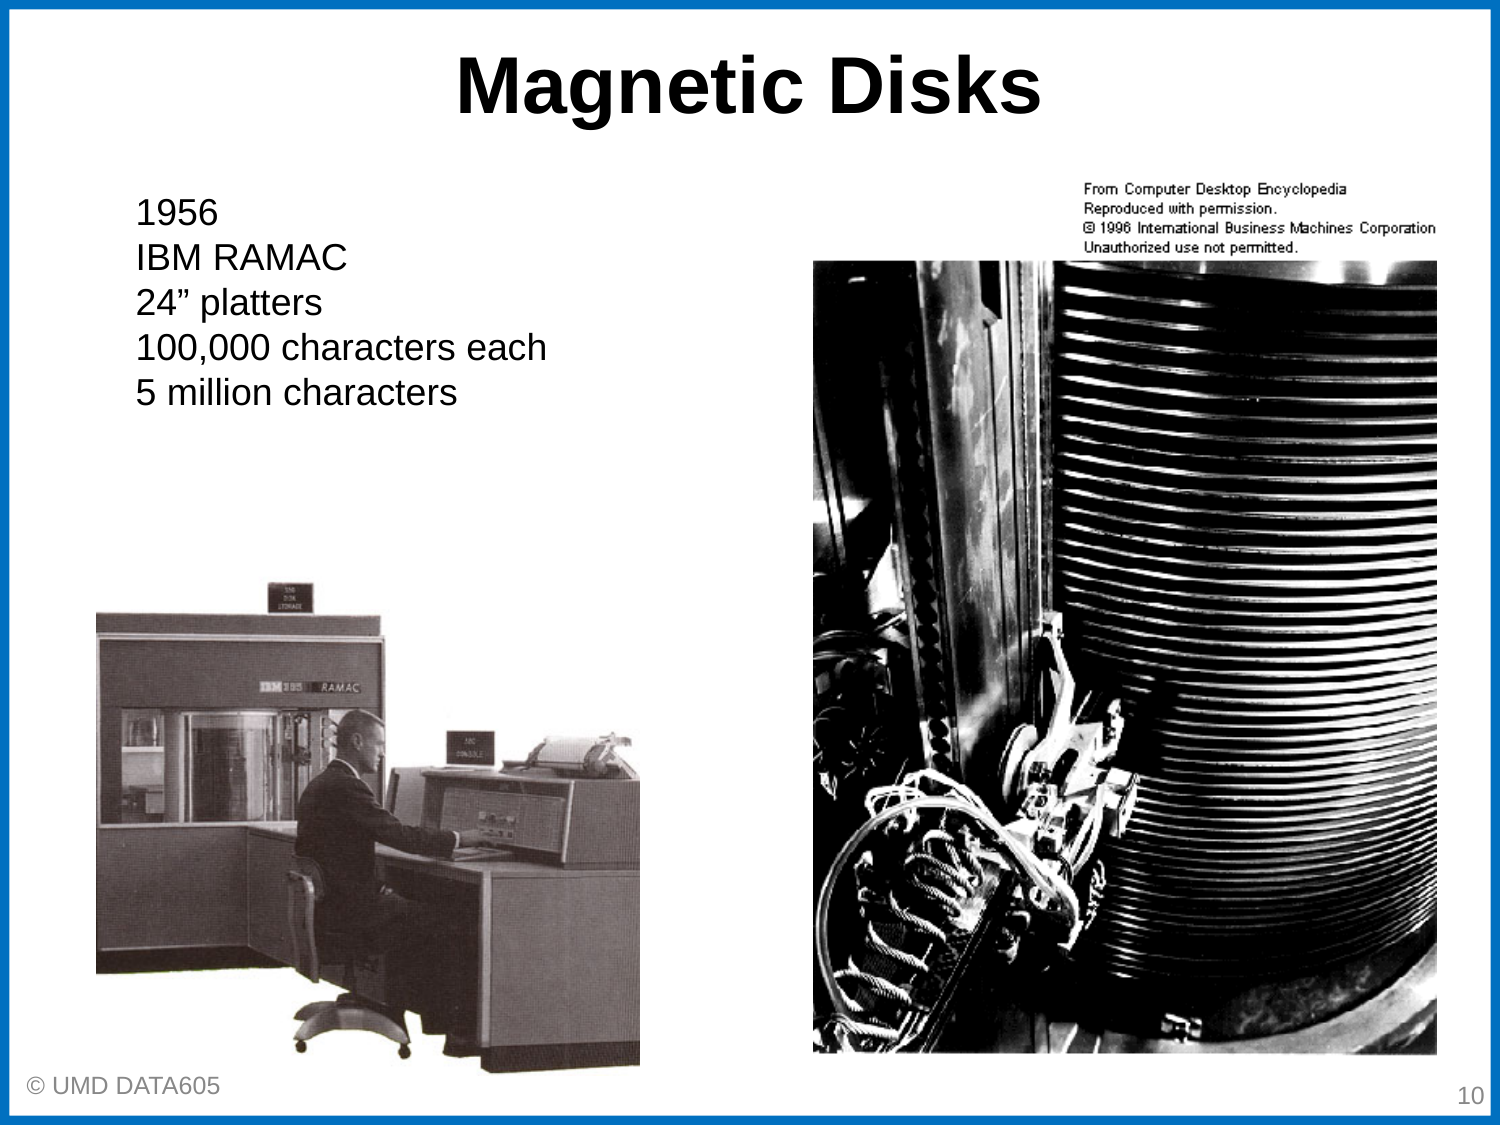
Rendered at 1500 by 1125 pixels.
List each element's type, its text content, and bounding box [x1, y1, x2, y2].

text_box 1956 IBM RAMAC 24” platters 100,000 characters each 5 million characters [120, 180, 614, 421]
title Magnetic Disks [24, 24, 1475, 138]
picture [96, 555, 640, 1076]
slide_number ‹#› [1149, 1065, 1500, 1125]
picture [813, 180, 1437, 1057]
